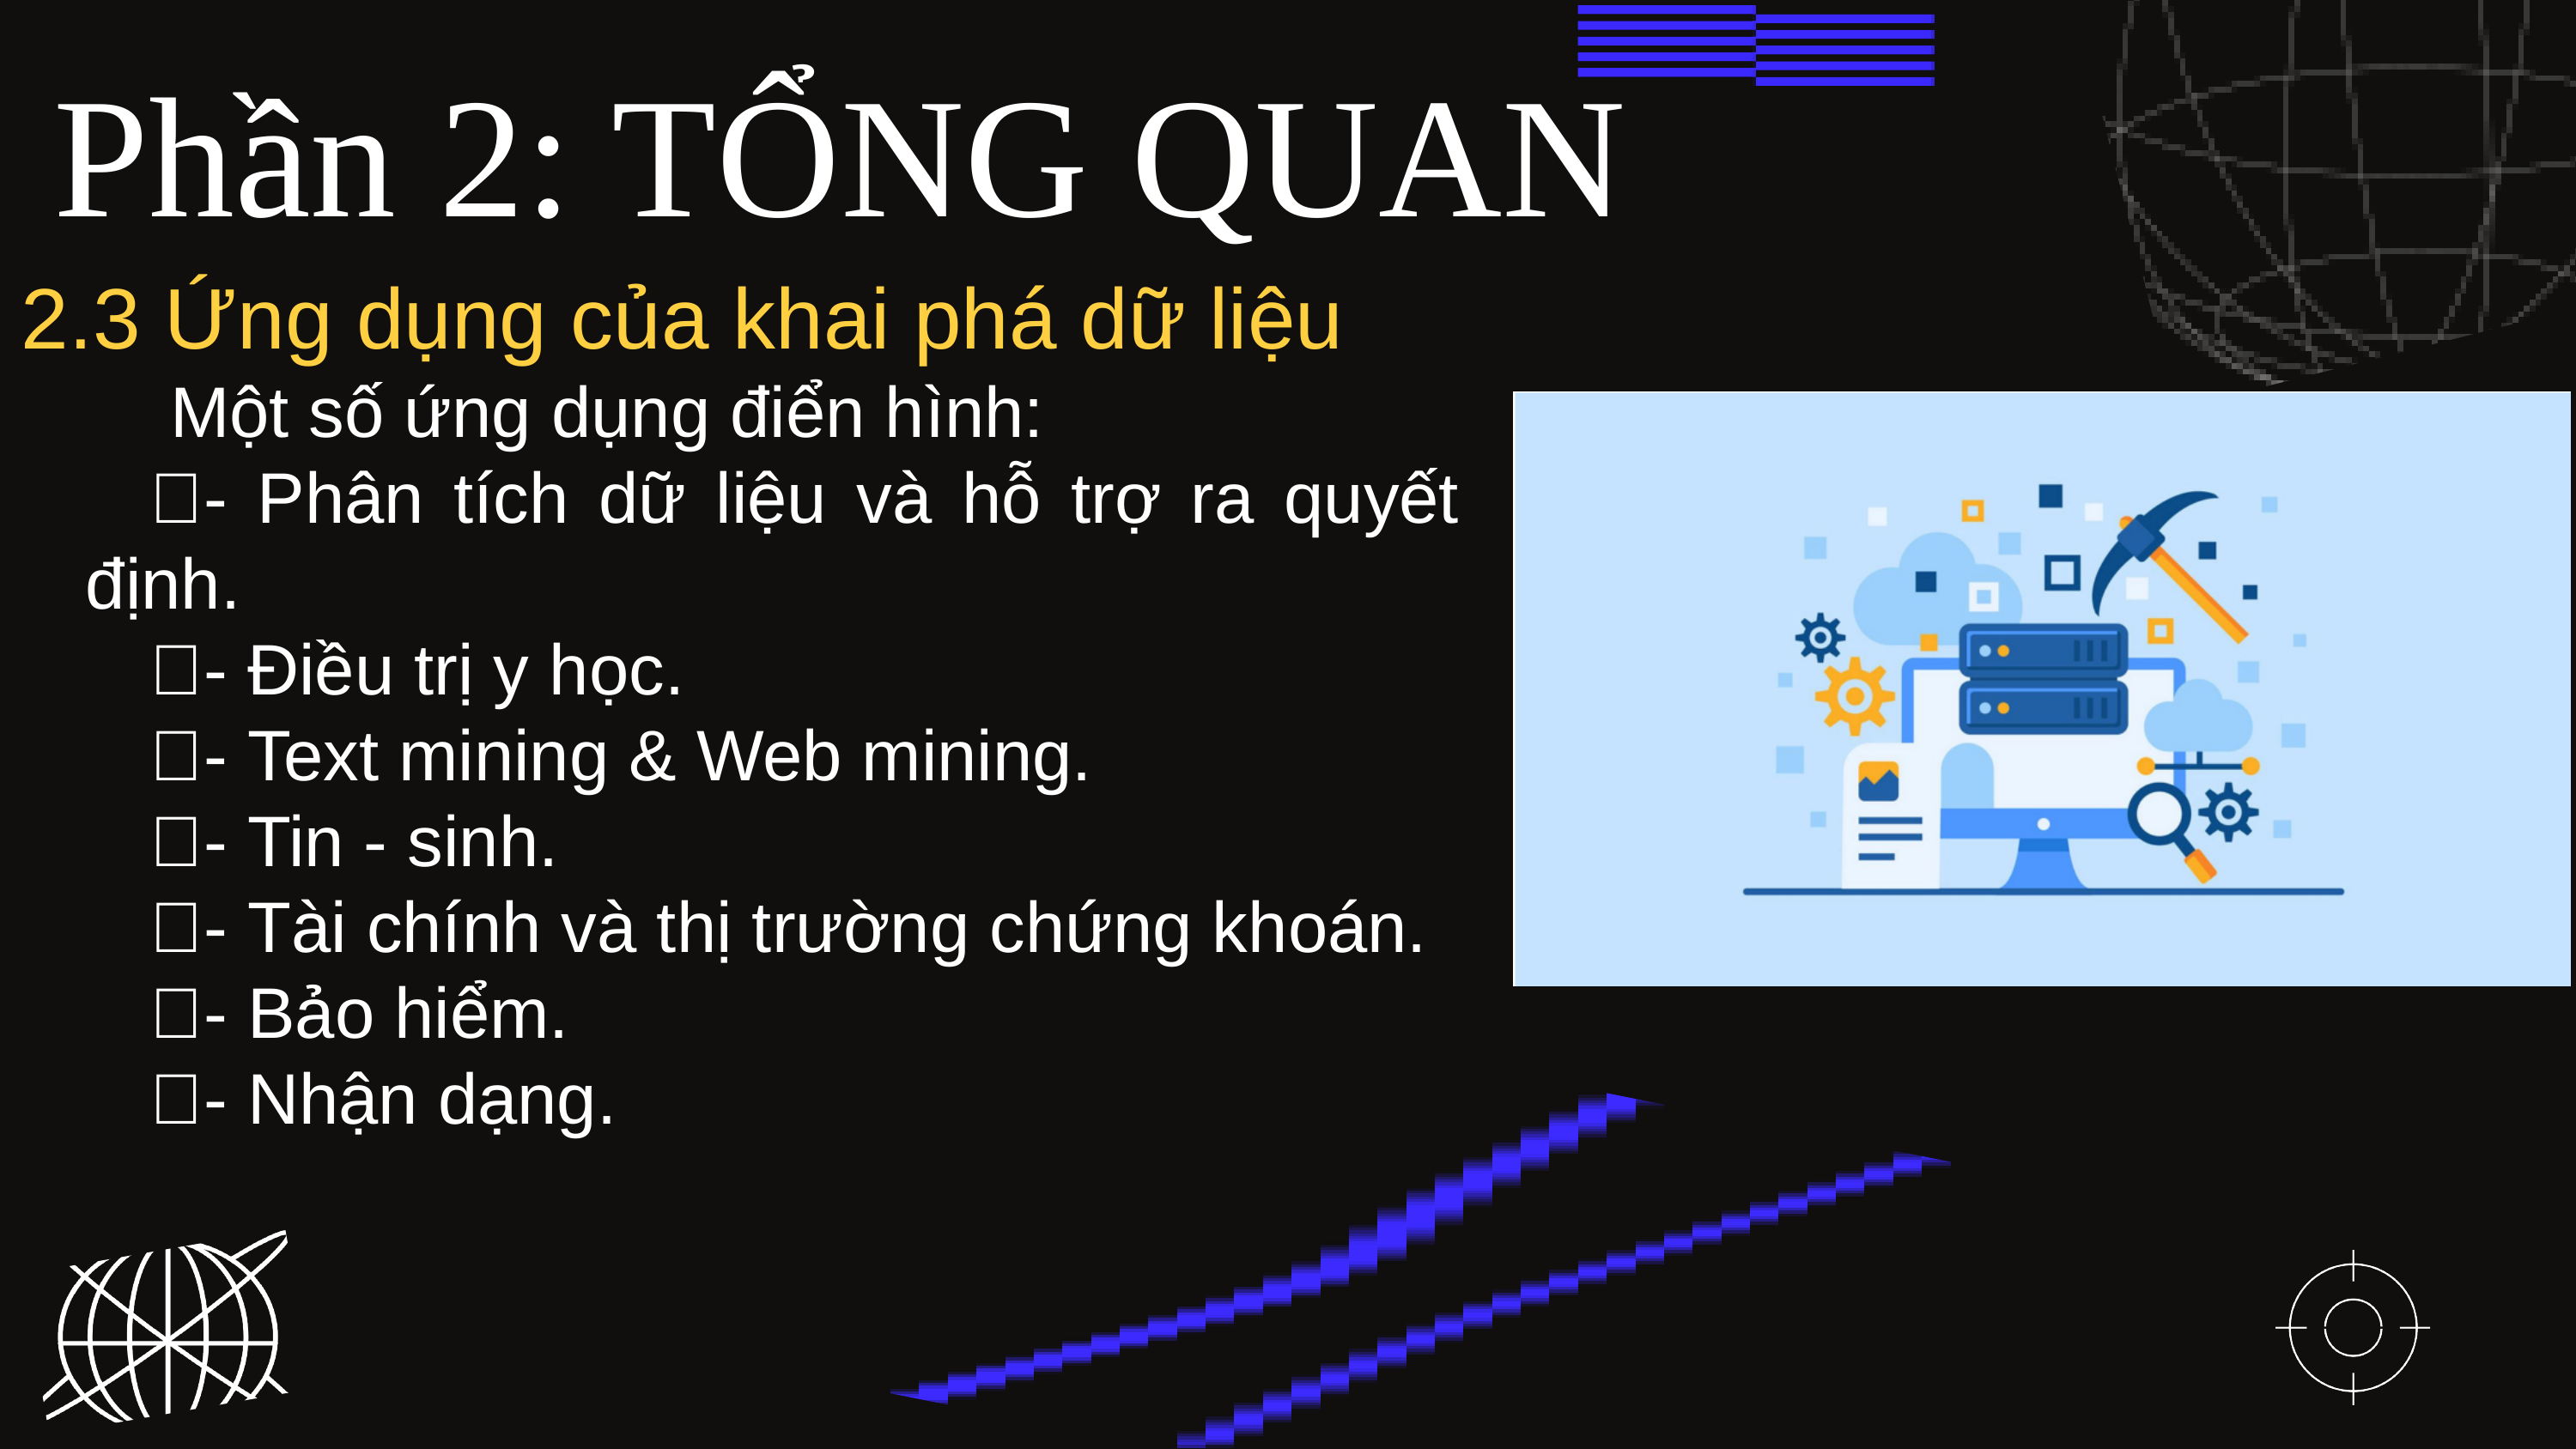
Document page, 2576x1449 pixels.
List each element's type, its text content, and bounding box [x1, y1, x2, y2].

text_box [375, 864, 2266, 1449]
text_box 2.3 Ứng dụng của khai phá dữ liệu Một số ứng dụng điển hình: - Phân tích dữ liệu và hỗ trợ ra quyết định. - Điều trị y học. - Text mining & Web mining. - Tin - sinh. - Tài chính và thị trường chứng khoán. - Bảo hiểm. - Nhận dạng. [21, 306, 1461, 1212]
text_box [21, 1228, 313, 1434]
text_box [1577, 5, 1935, 86]
text_box Phần 2: TỔNG QUAN [53, 112, 1894, 252]
text_box [2275, 1250, 2431, 1405]
text_box [2073, 0, 2576, 390]
picture [1513, 391, 2571, 986]
